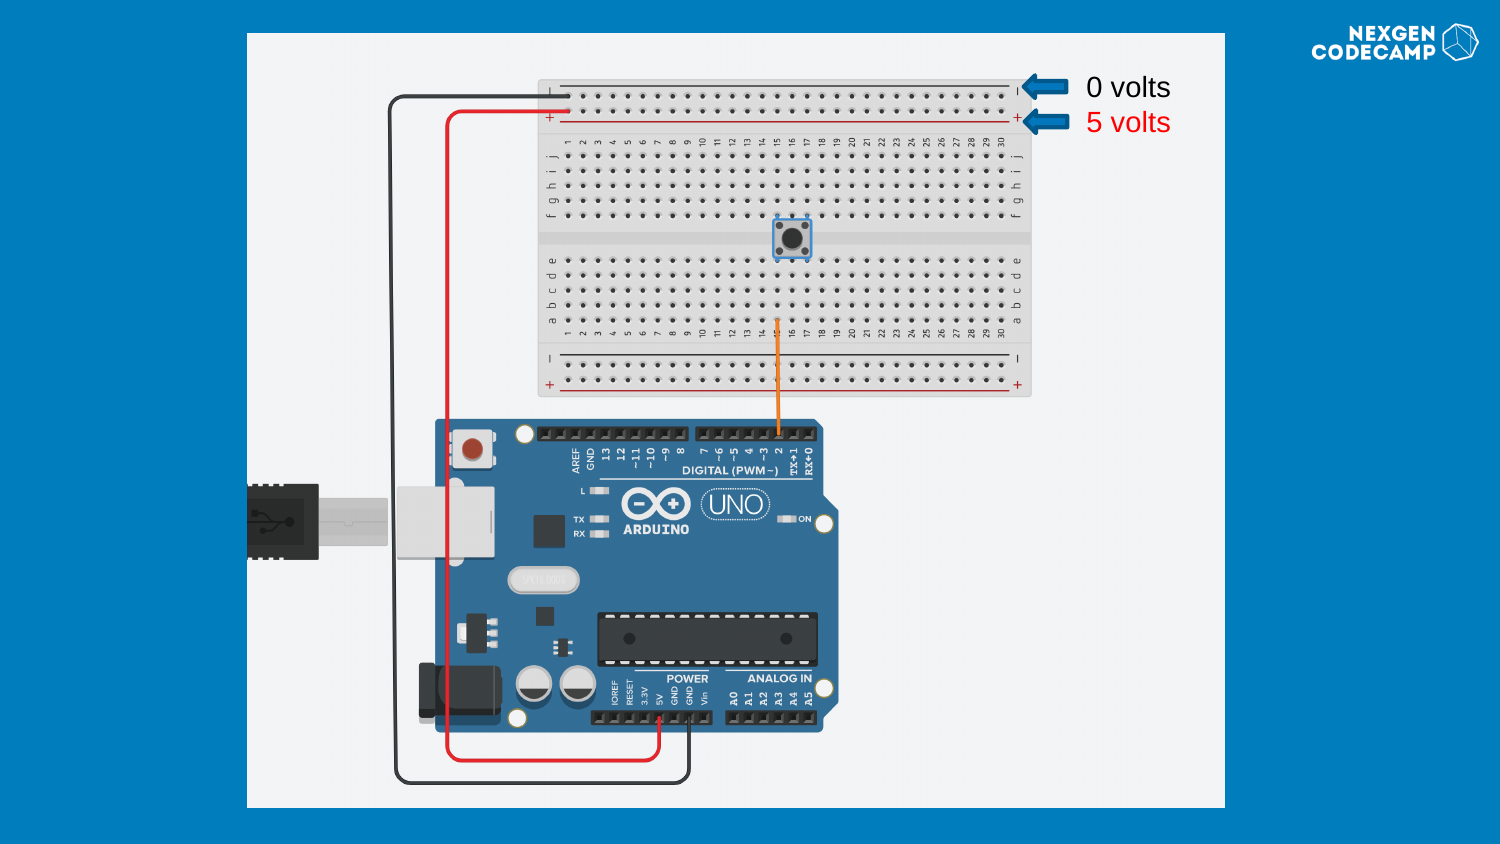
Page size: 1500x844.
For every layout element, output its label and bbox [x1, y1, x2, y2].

picture [1424, 45, 1435, 59]
picture [1350, 26, 1362, 40]
picture [1393, 26, 1406, 40]
picture [1366, 26, 1375, 40]
picture [1464, 26, 1474, 33]
picture [1406, 46, 1420, 59]
picture [1374, 45, 1387, 59]
picture [248, 34, 1224, 807]
picture [1379, 26, 1389, 40]
picture [1361, 45, 1370, 59]
picture [1313, 45, 1325, 59]
picture [1346, 45, 1358, 59]
picture [1390, 45, 1403, 59]
picture [1410, 26, 1418, 40]
picture [1329, 45, 1343, 59]
picture [1422, 26, 1434, 40]
